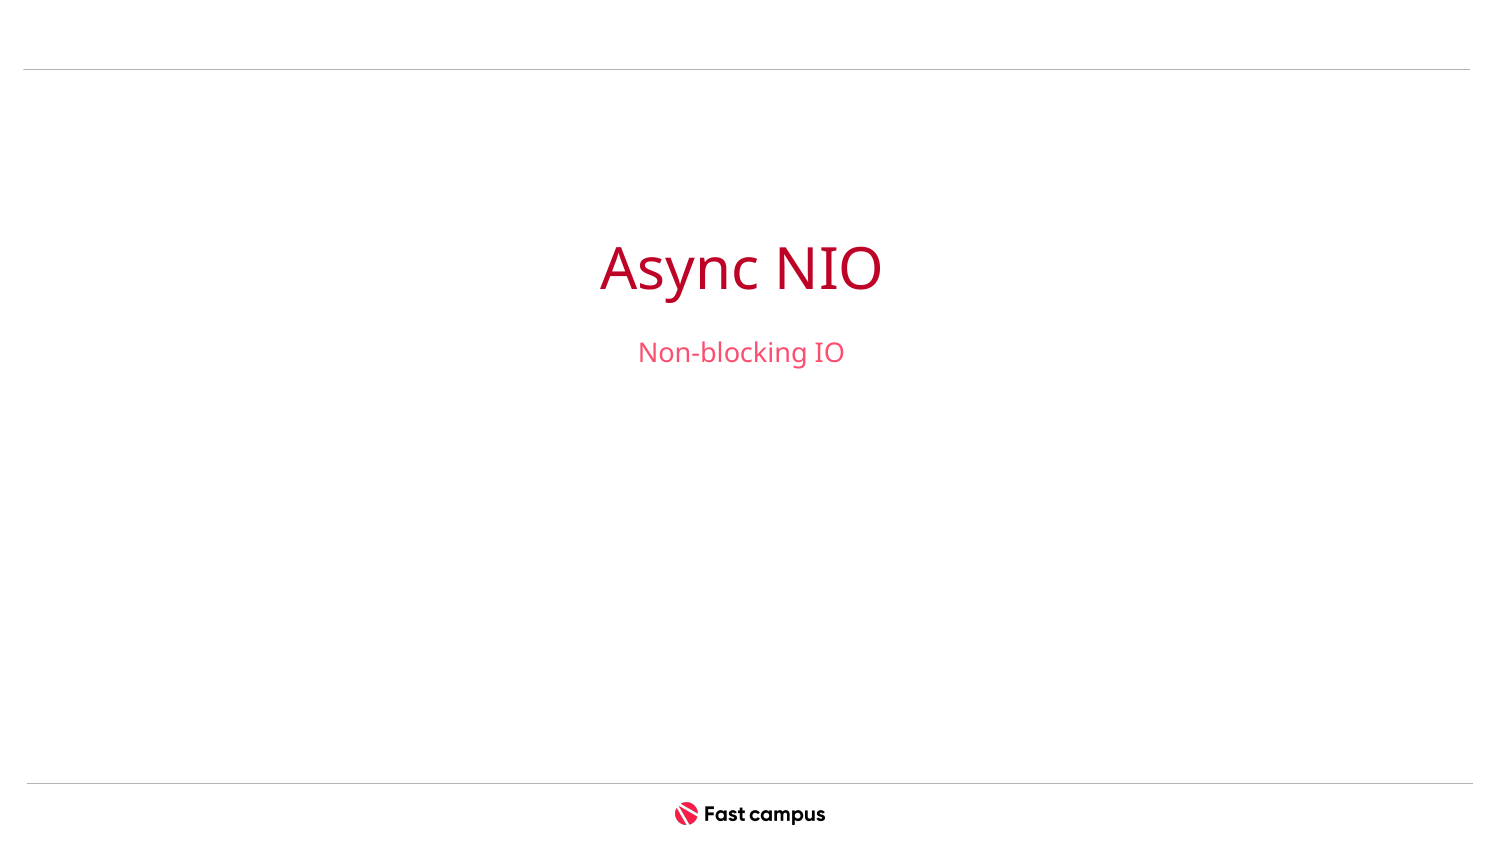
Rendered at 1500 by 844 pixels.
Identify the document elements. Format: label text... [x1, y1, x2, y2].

title Async NIO [108, 218, 1377, 323]
subtitle Non-blocking IO [107, 322, 1375, 381]
picture [651, 783, 849, 844]
